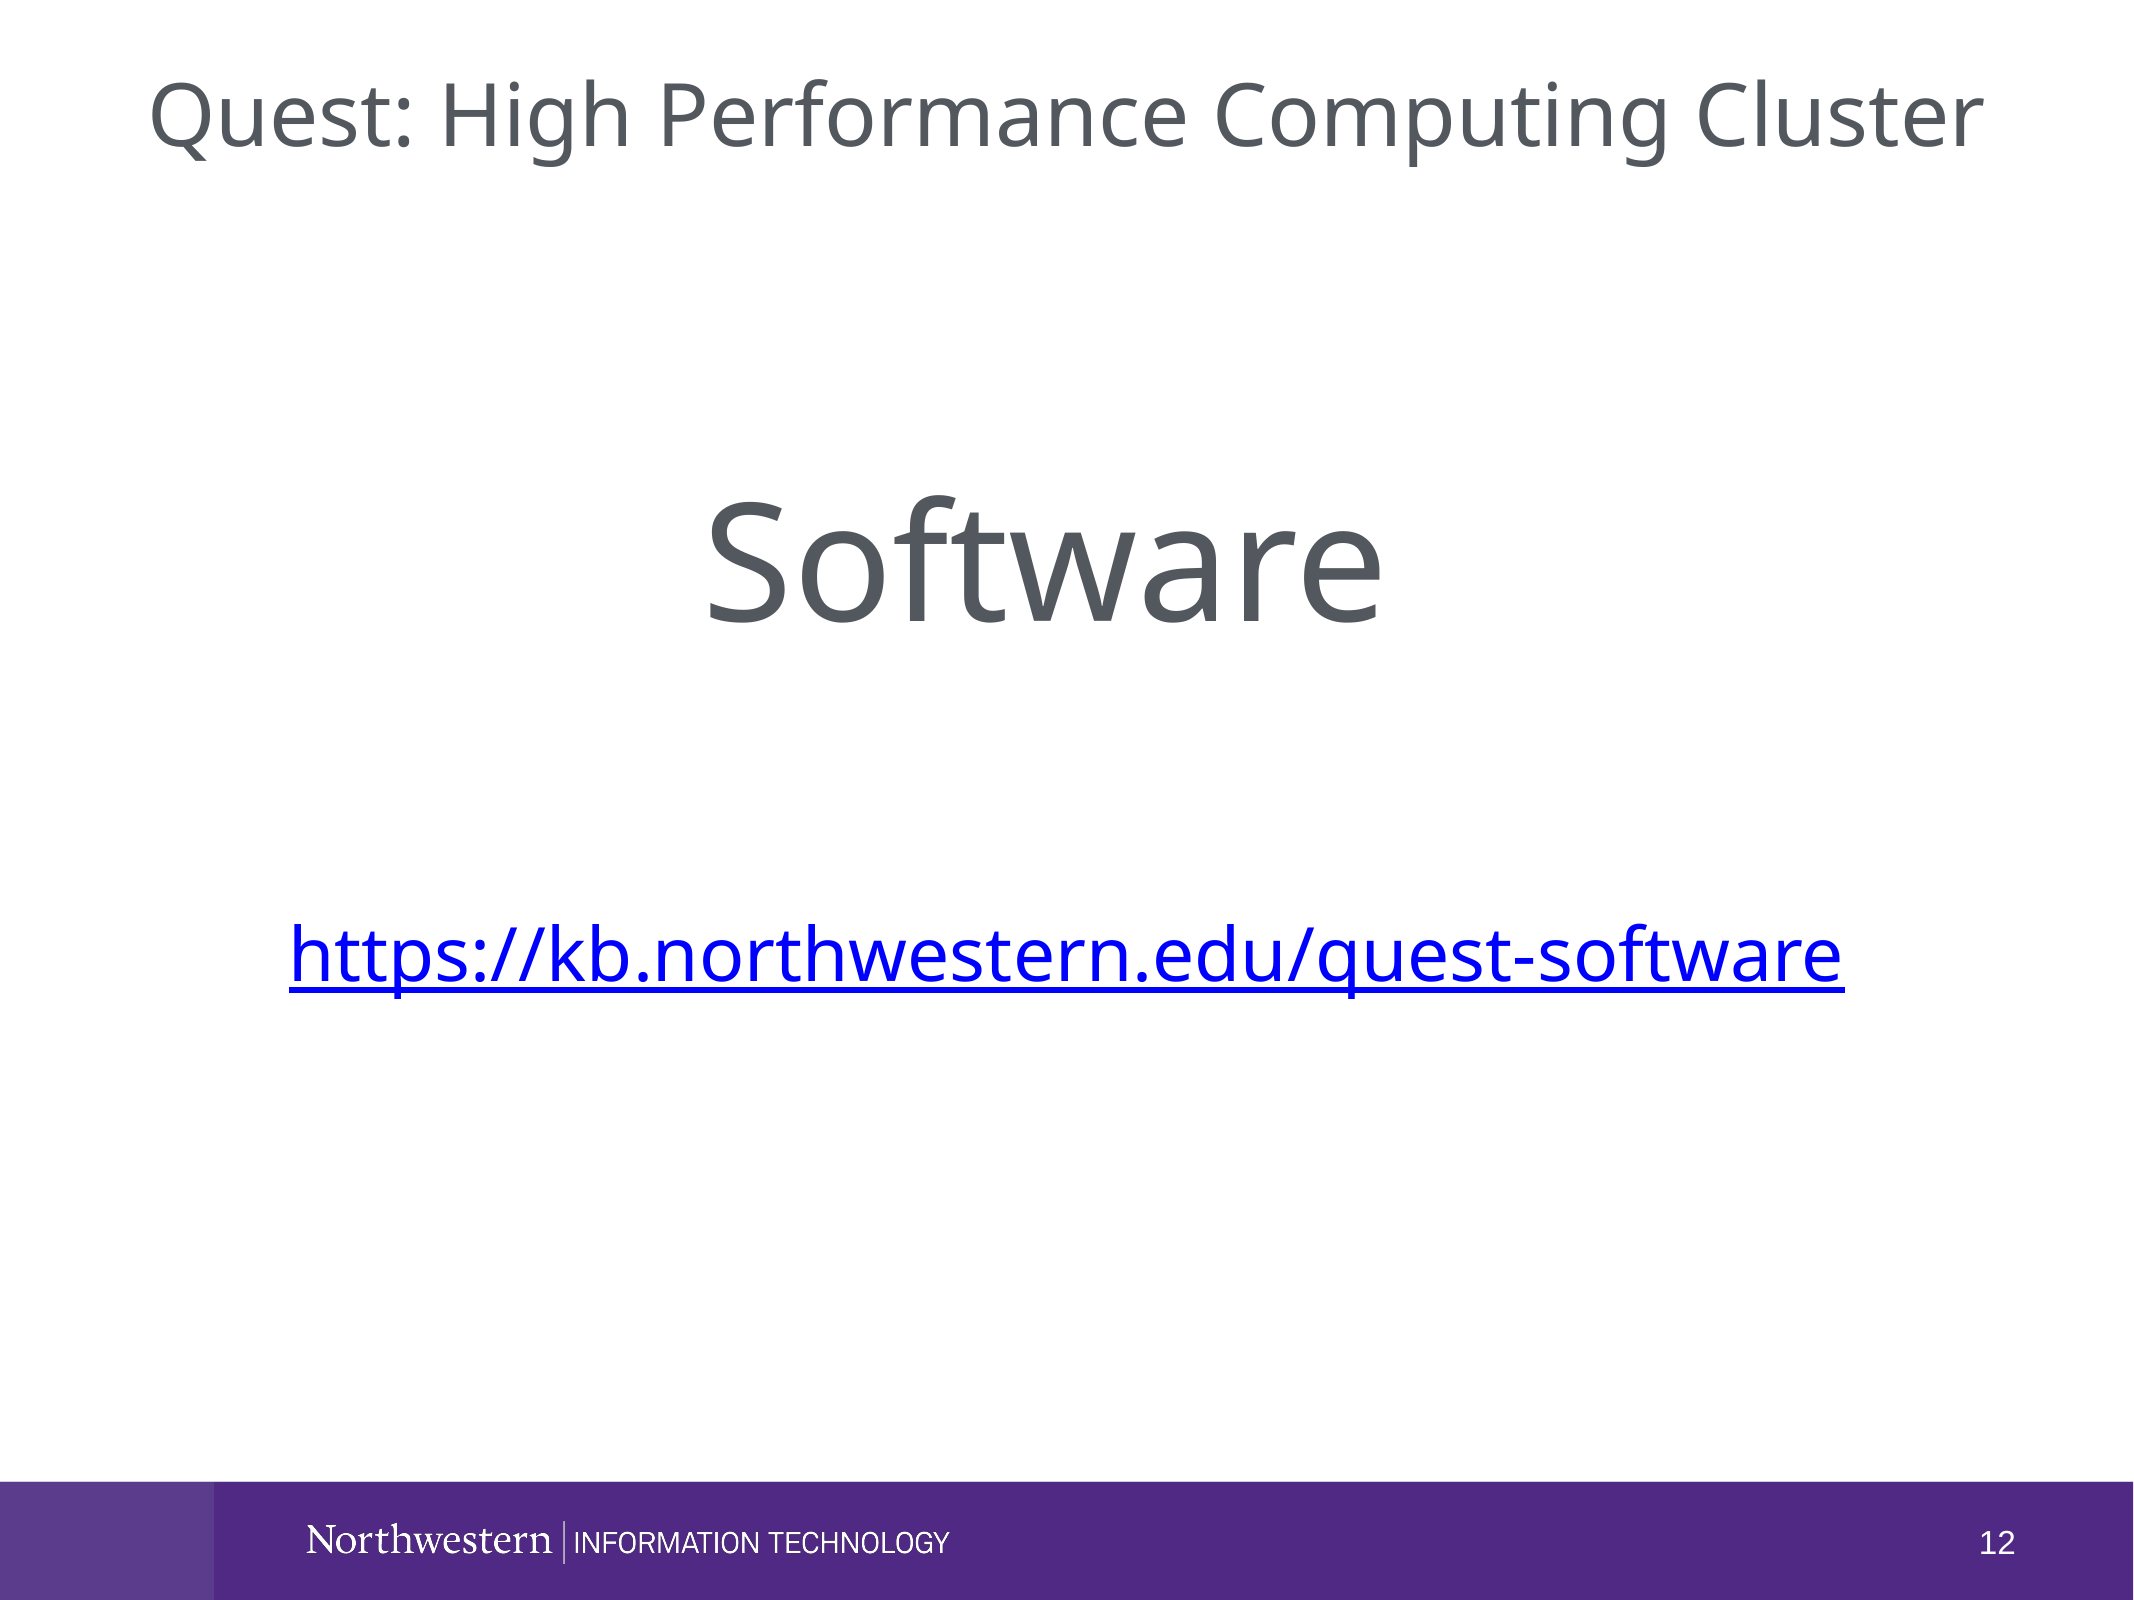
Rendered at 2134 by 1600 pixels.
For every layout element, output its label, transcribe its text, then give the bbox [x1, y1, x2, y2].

text_box Software [694, 448, 1439, 663]
picture [0, 0, 2134, 1600]
slide_number 12 [1965, 1513, 2028, 1573]
text_box Quest: High Performance Computing Cluster [139, 50, 1995, 173]
text_box https://kb.northwestern.edu/quest-software [280, 898, 1854, 1018]
